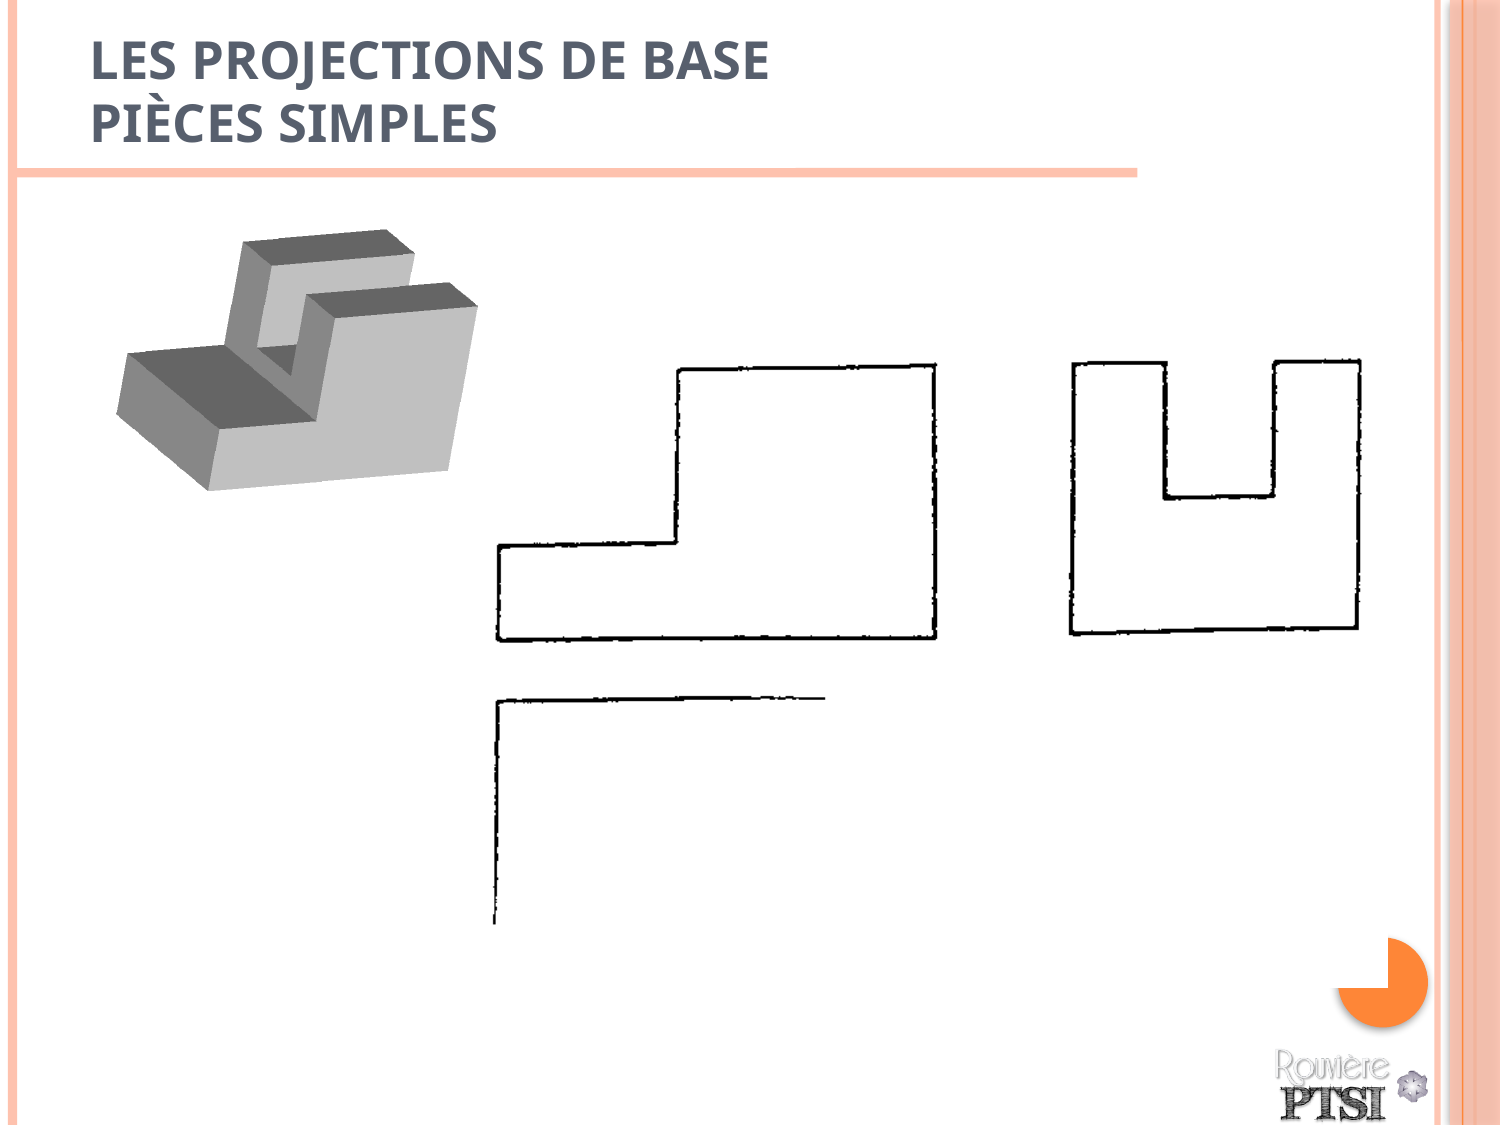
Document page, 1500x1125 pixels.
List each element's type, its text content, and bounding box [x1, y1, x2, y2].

title Les projections de base Pièces simples [75, 19, 1300, 161]
picture [34, 222, 1389, 989]
picture [1274, 1048, 1428, 1125]
